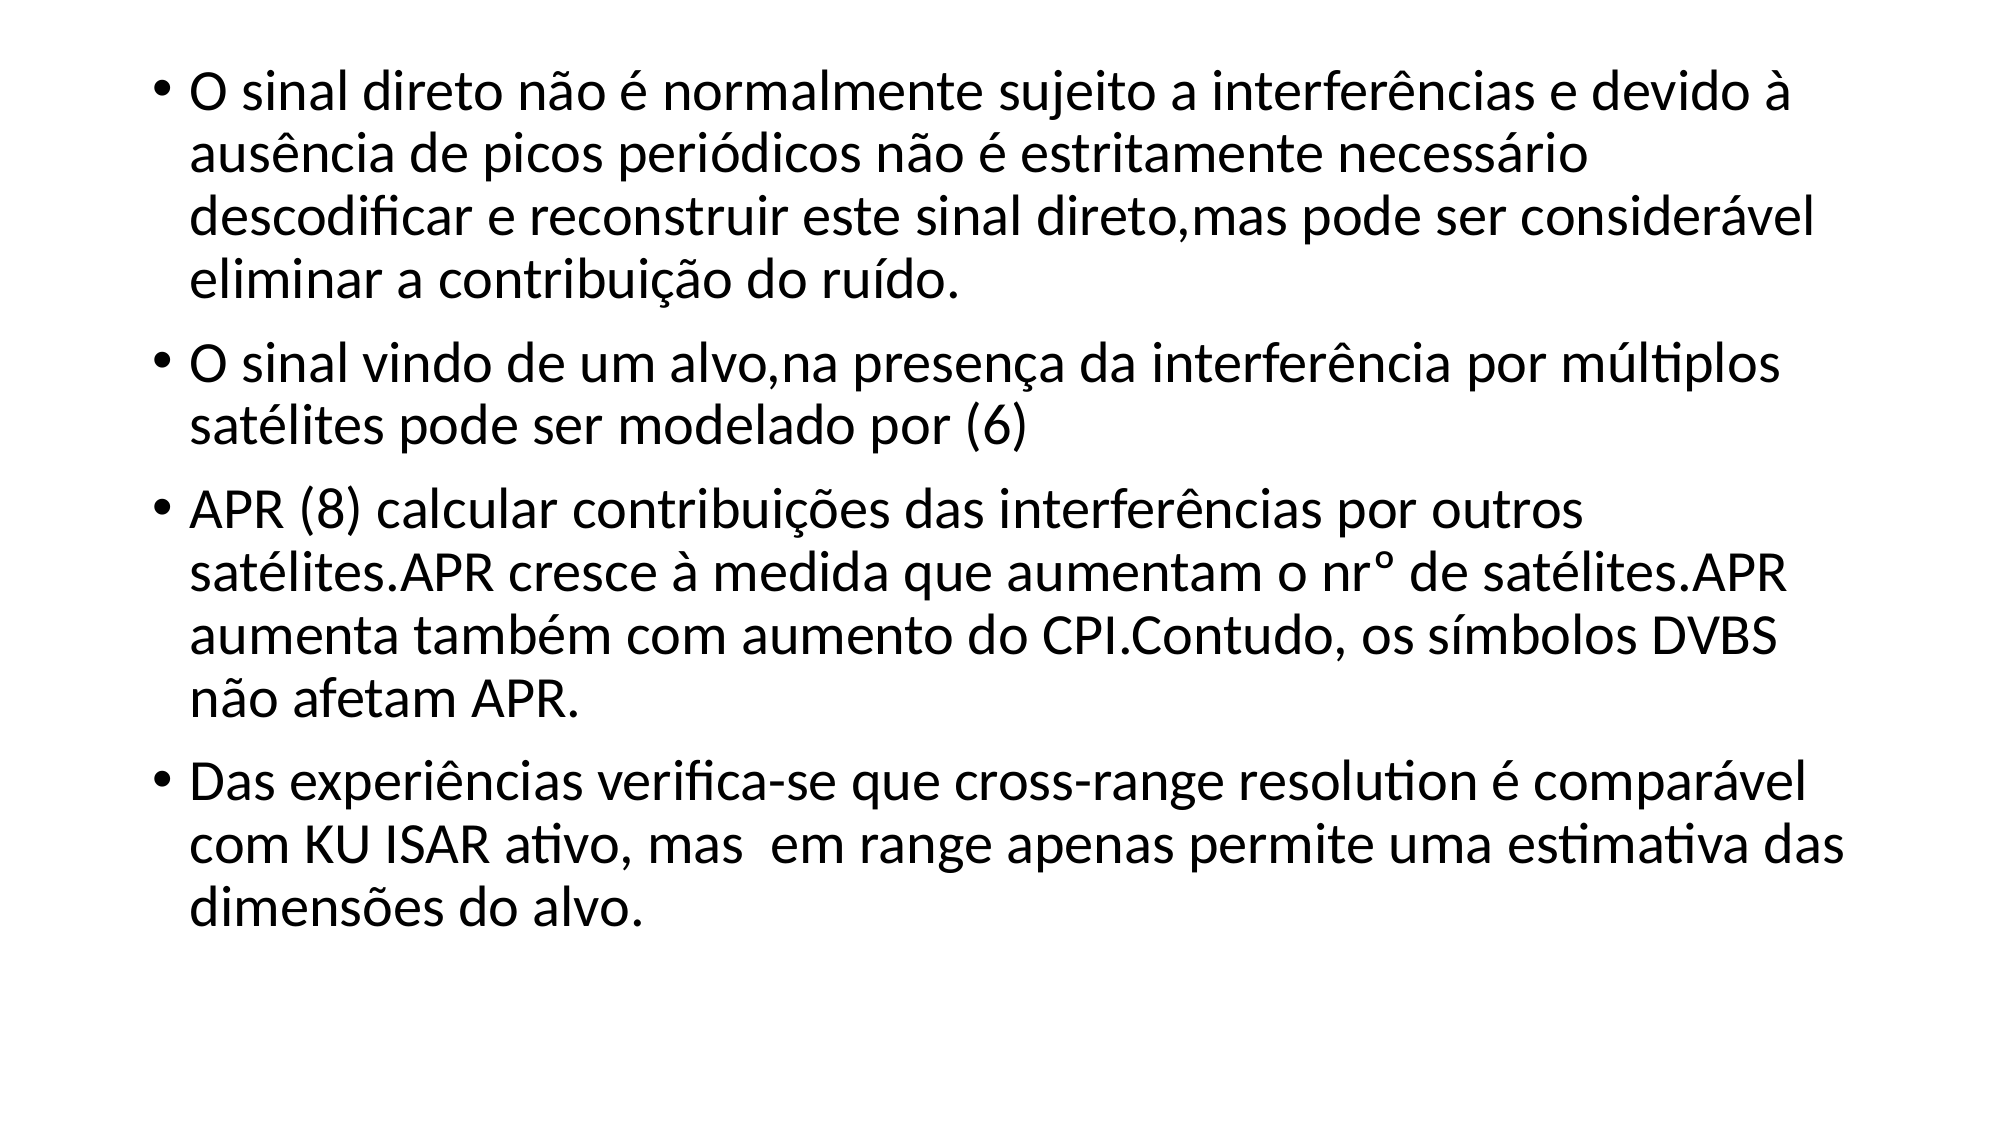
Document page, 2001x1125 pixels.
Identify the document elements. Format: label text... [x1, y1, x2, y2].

list O sinal direto não é normalmente sujeito a interferências e devido à ausência de picos periódicos não é estritamente necessário descodificar e reconstruir este sinal direto,mas pode ser considerável eliminar a contribuição do ruído. O sinal vindo de um alvo,na presença da interferência por múltiplos satélites pode ser modelado por (6) APR (8) calcular contribuições das interferências por outros satélites.APR cresce à medida que aumentam o nrº de satélites.APR aumenta também com aumento do CPI.Contudo, os símbolos DVBS não afetam APR. Das experiências verifica-se que cross-range resolution é comparável com KU ISAR ativo, mas em range apenas permite uma estimativa das dimensões do alvo. [137, 52, 1863, 1014]
